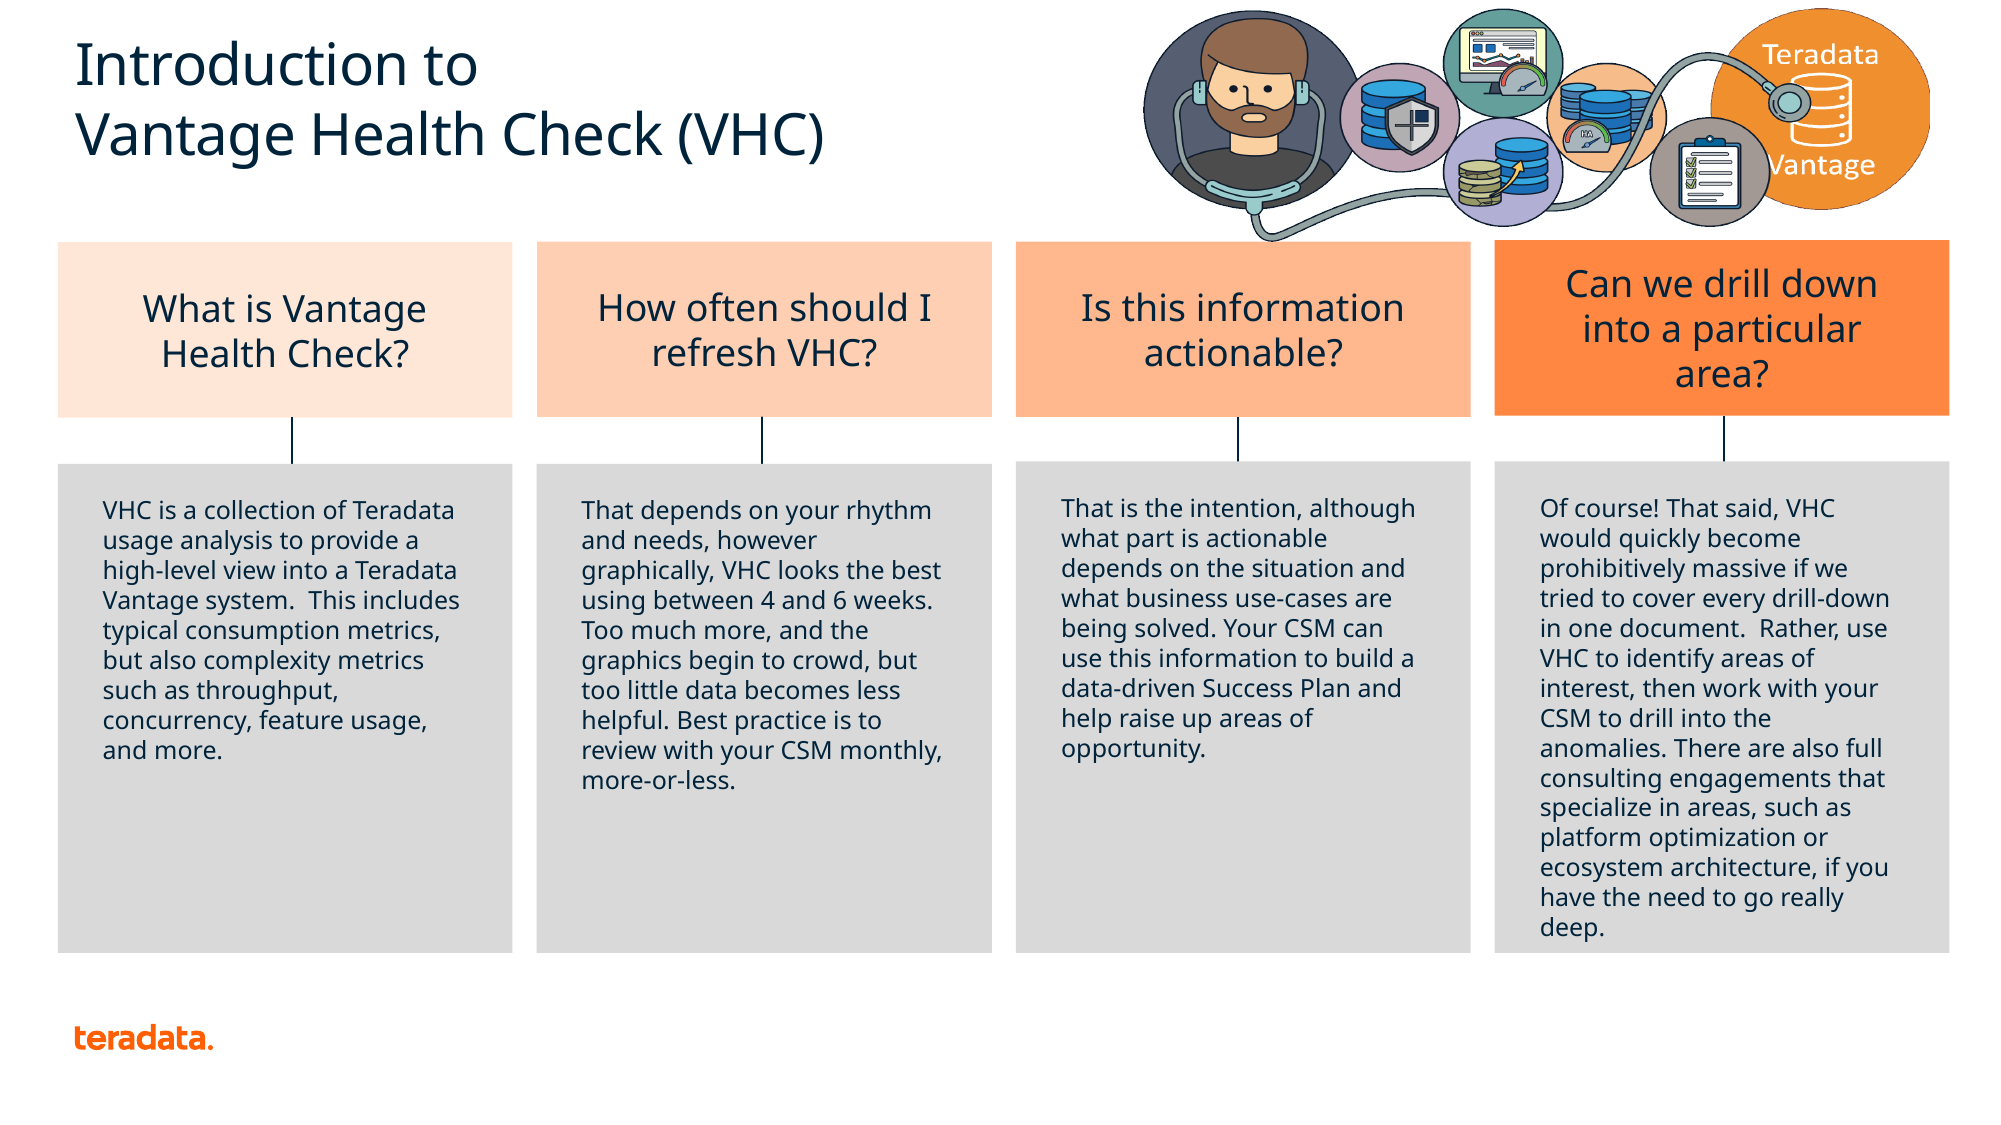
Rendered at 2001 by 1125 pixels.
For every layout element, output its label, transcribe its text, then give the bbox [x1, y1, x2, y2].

text_box That is the intention, although what part is actionable depends on the situation and what business use-cases are being solved. Your CSM can use this information to build a data-driven Success Plan and help raise up areas of opportunity. [1015, 461, 1471, 953]
text_box Can we drill down into a particular area? [1494, 239, 1950, 417]
text_box How often should I refresh VHC? [536, 241, 993, 418]
picture [1143, 8, 1930, 242]
text_box Of course! That said, VHC would quickly become prohibitively massive if we tried to cover every drill-down in one document. Rather, use VHC to identify areas of interest, then work with your CSM to drill into the anomalies. There are also full consulting engagements that specialize in areas, such as platform optimization or ecosystem architecture, if you have the need to go really deep. [1494, 461, 1950, 953]
text_box What is Vantage Health Check? [57, 241, 513, 419]
text_box That depends on your rhythm and needs, however graphically, VHC looks the best using between 4 and 6 weeks. Too much more, and the graphics begin to crowd, but too little data becomes less helpful. Best practice is to review with your CSM monthly, more-or-less. [536, 463, 992, 953]
text_box VHC is a collection of Teradata usage analysis to provide a high-level view into a Teradata Vantage system. This includes typical consumption metrics, but also complexity metrics such as throughput, concurrency, feature usage, and more. [57, 463, 513, 953]
text_box Is this information actionable? [1015, 241, 1472, 418]
title Introduction to Vantage Health Check (VHC) [75, 26, 948, 193]
